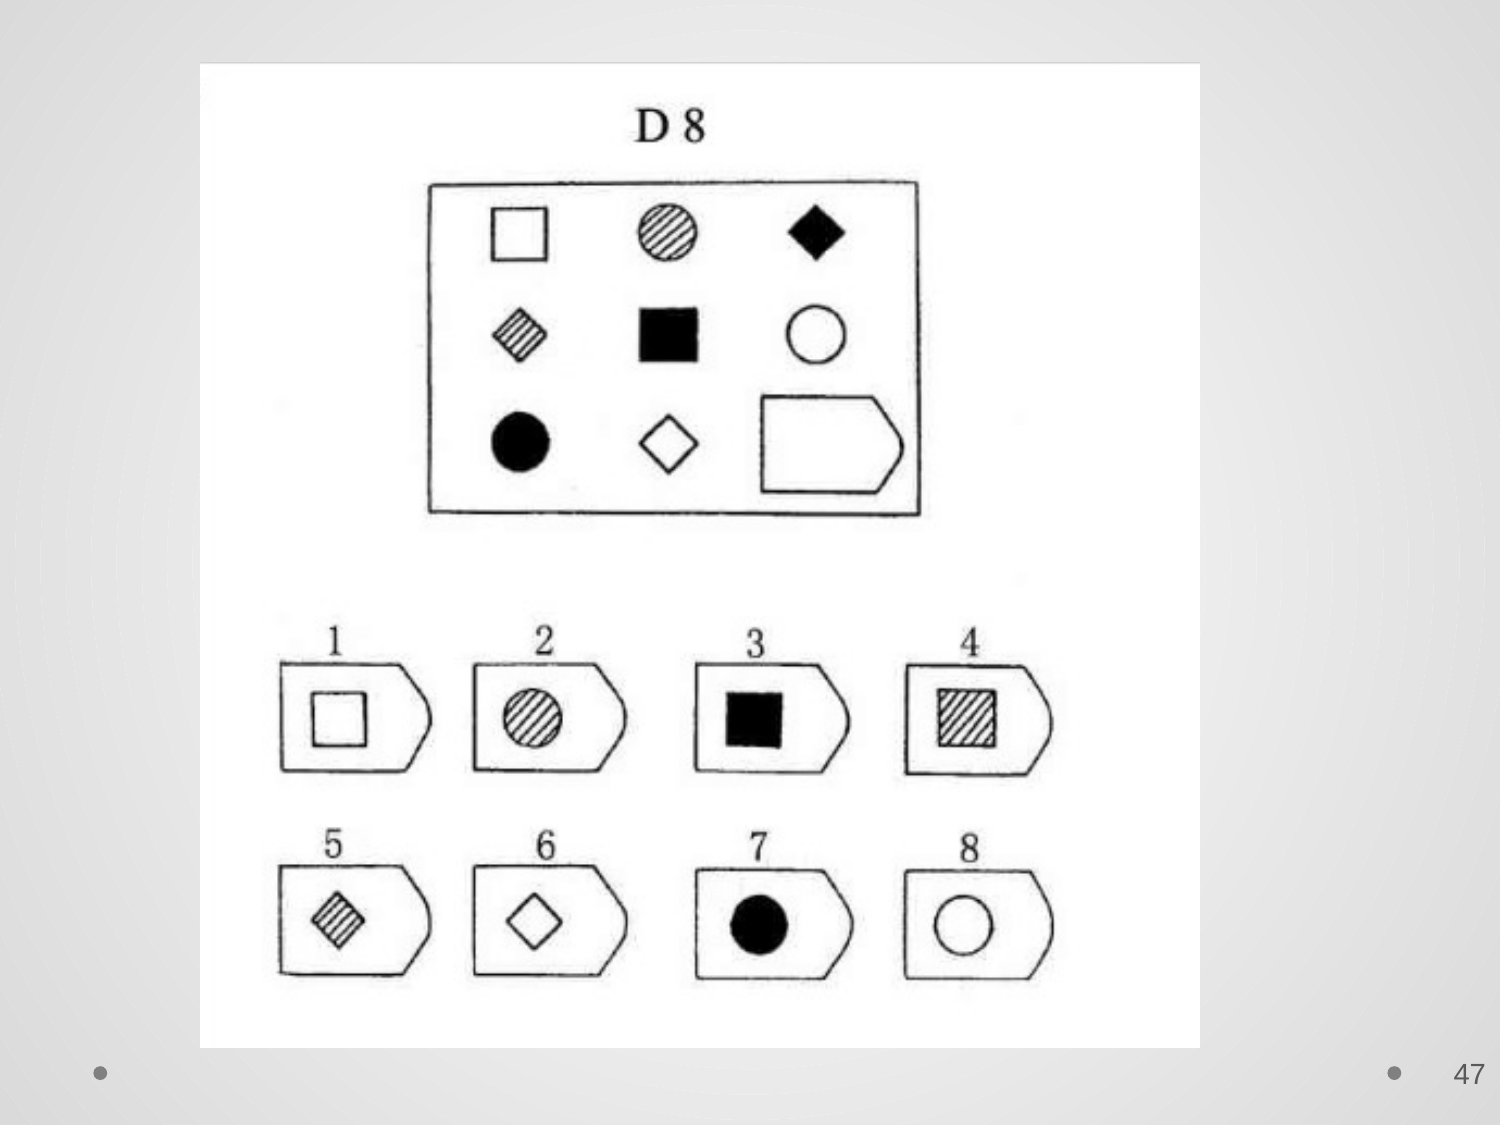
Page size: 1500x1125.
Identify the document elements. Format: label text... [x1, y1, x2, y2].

slide_number 47 [1401, 1042, 1494, 1103]
picture [199, 62, 1201, 1048]
